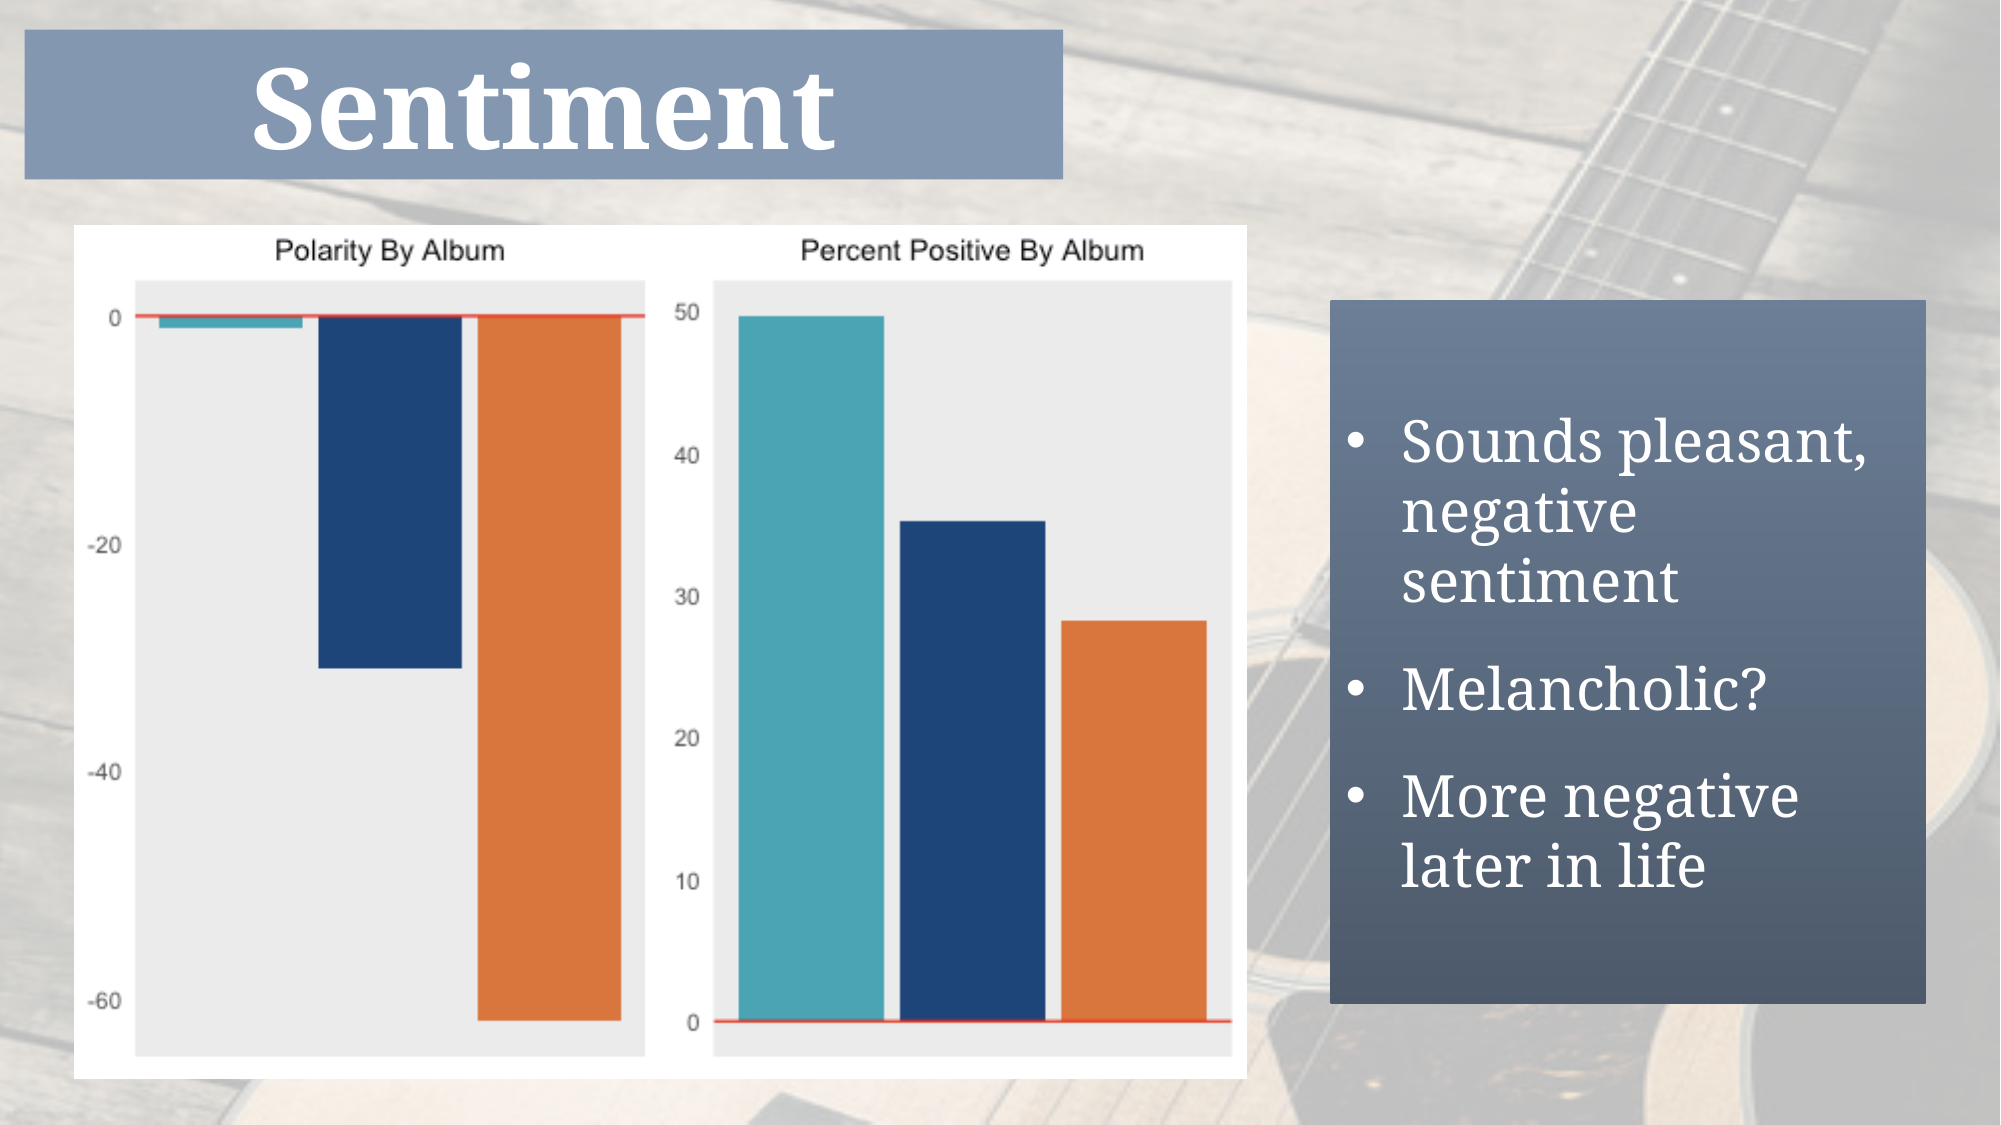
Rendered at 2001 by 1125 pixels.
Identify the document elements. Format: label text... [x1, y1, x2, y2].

text_box Sounds pleasant, negative sentiment Melancholic? More negative later in life [1330, 299, 1927, 1005]
text_box Sentiment [24, 29, 1064, 180]
picture [74, 225, 1247, 1079]
